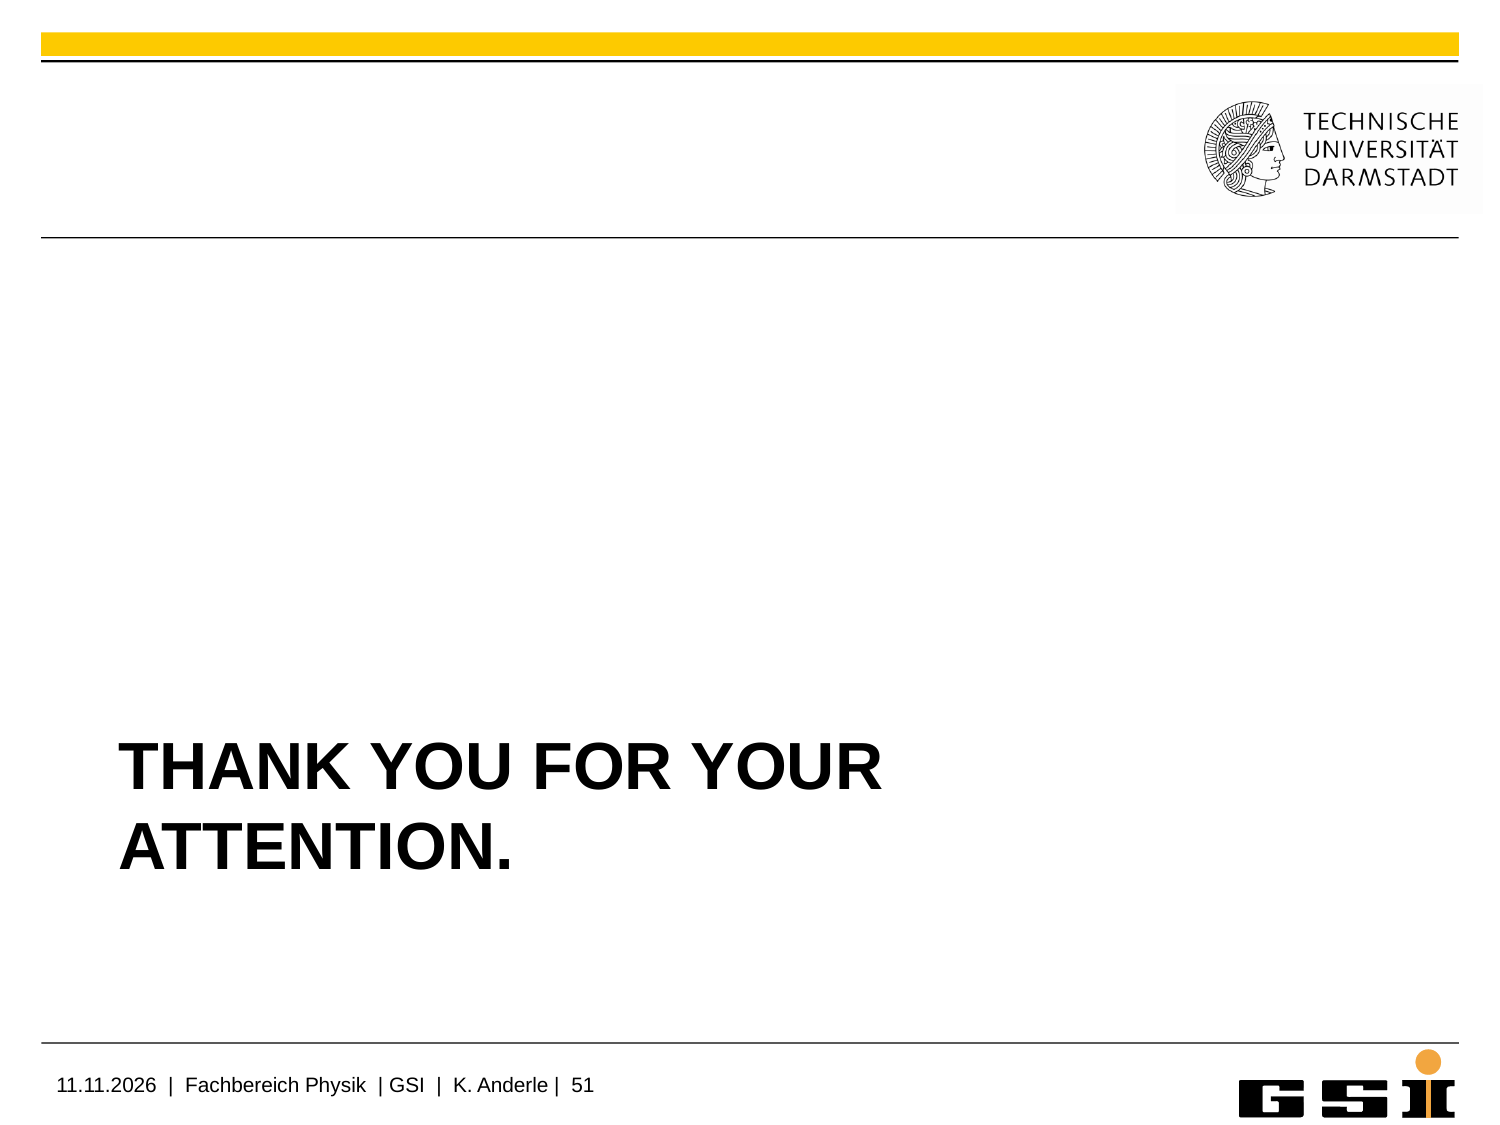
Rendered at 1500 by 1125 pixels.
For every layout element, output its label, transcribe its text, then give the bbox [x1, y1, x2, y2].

title Thank you for your attention. [118, 722, 1173, 947]
picture [1175, 84, 1483, 214]
